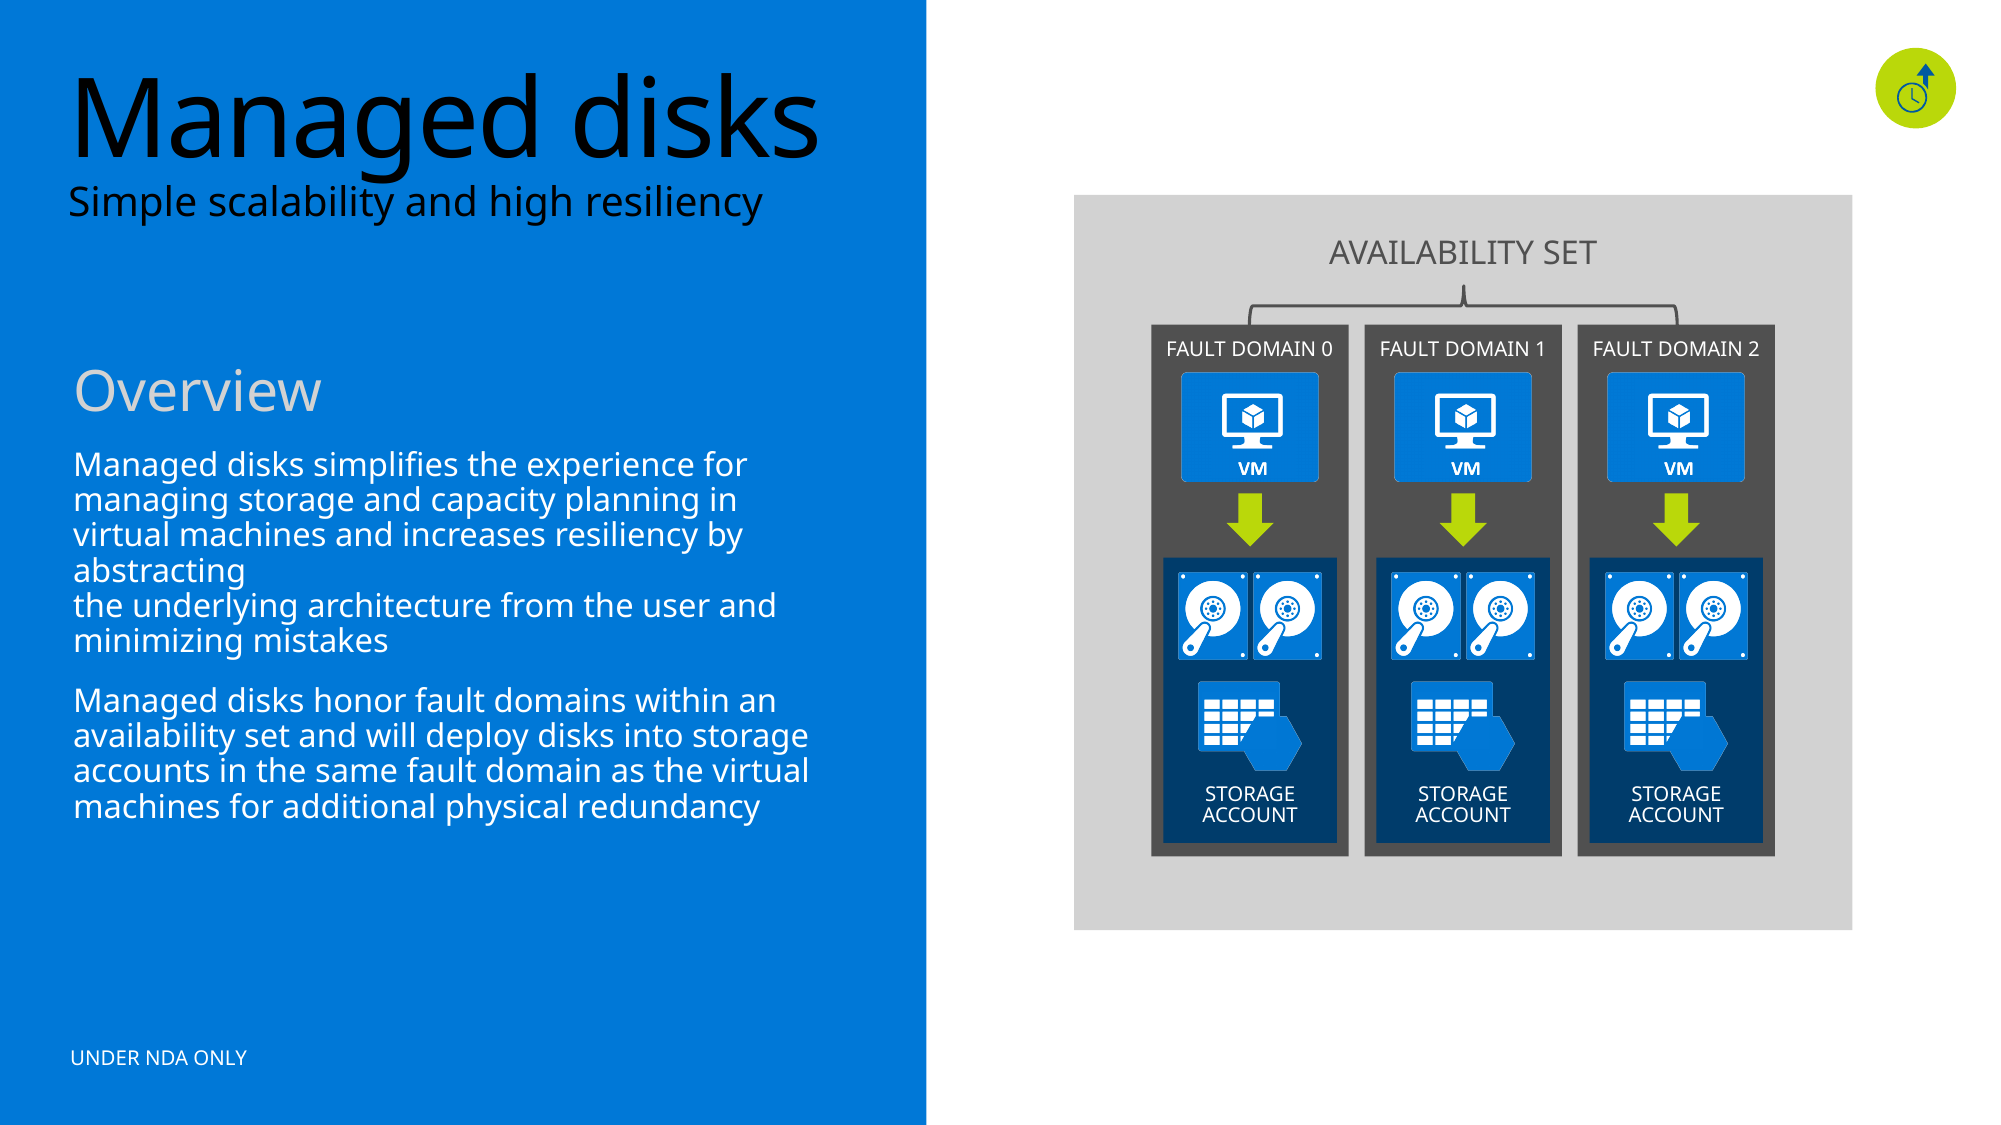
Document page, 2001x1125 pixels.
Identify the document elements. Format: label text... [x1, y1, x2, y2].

text_box UNDER NDA ONLY [40, 1036, 277, 1081]
text_box Overview Managed disks simplifies the experience for managing storage and capacity planning in virtual machines and increases resiliency by abstracting the underlying architecture from the user and minimizing mistakes Managed disks honor fault domains within an availability set and will deploy disks into storage accounts in the same fault domain as the virtual machines for additional physical redundancy [49, 347, 854, 423]
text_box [926, 0, 2000, 1125]
title Managed disks Simple scalability and high resiliency [44, 47, 926, 196]
